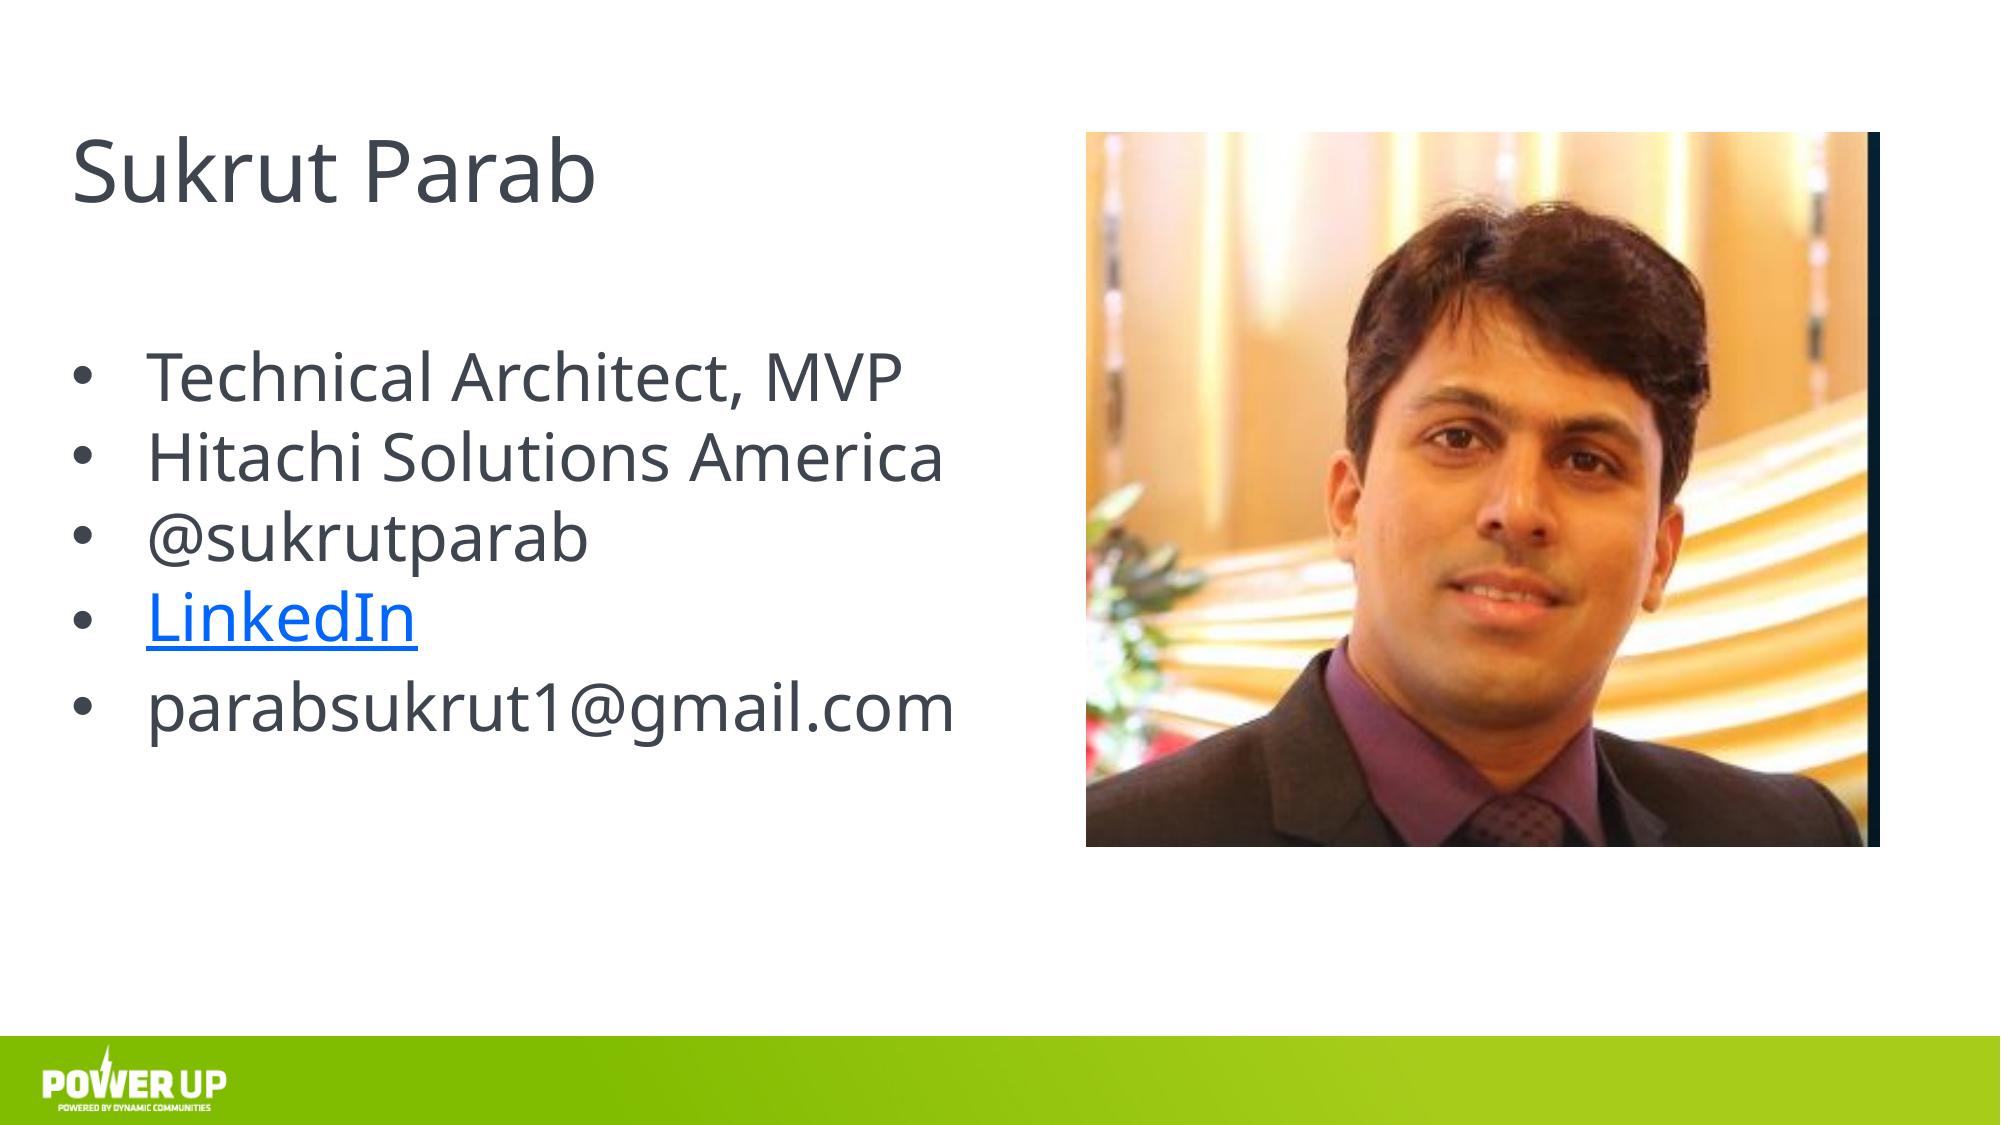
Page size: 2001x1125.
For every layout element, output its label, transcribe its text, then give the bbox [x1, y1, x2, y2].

text_box Technical Architect, MVP Hitachi Solutions America @sukrutparab LinkedIn parabsukrut1@gmail.com [56, 327, 1057, 753]
picture [1086, 132, 1880, 847]
picture [0, 1023, 2000, 1125]
text_box Sukrut Parab [56, 118, 910, 229]
